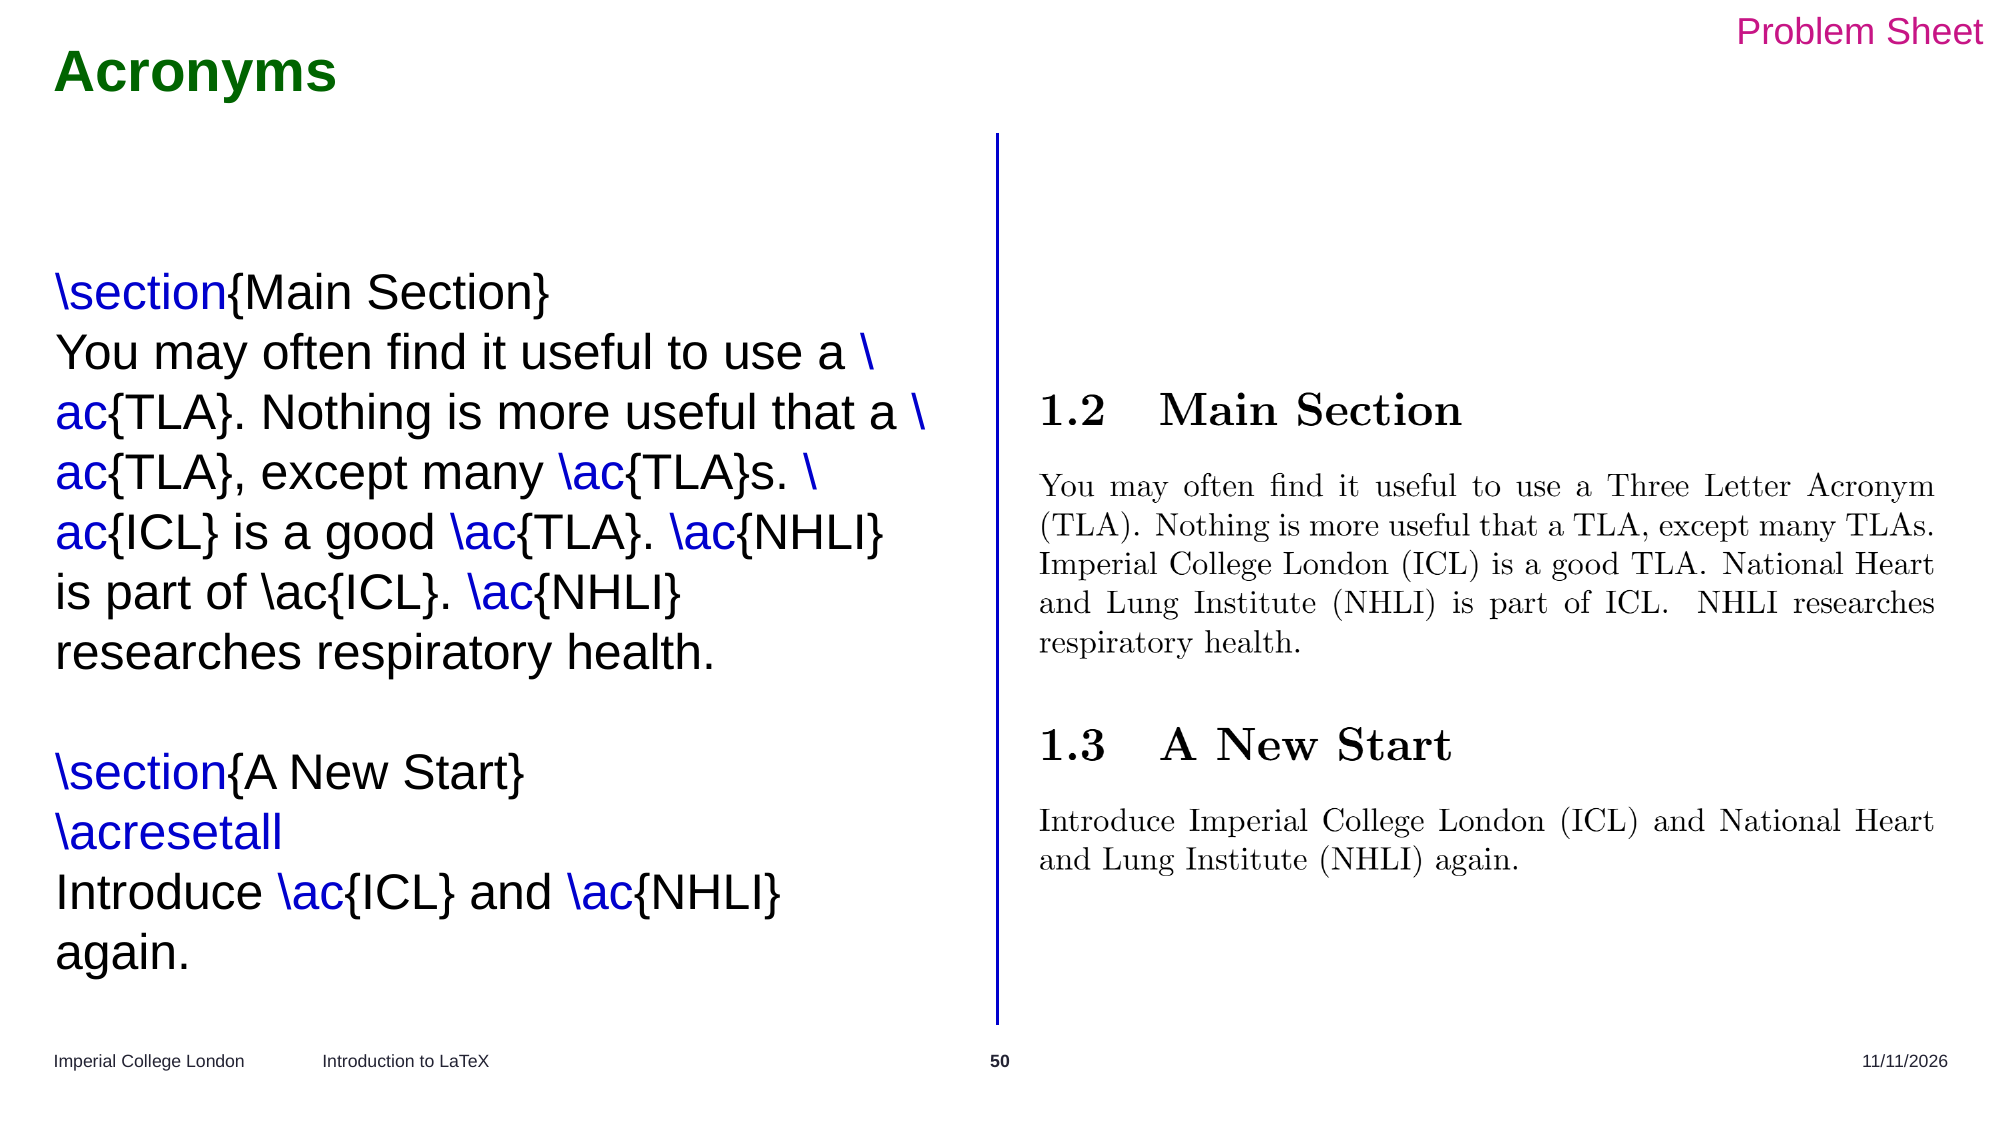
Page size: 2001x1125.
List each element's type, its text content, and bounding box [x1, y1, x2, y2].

text_box \section{Main Section} You may often find it useful to use a \ac{TLA}. Nothing is more useful that a \ac{TLA}, except many \ac{TLA}s. \ac{ICL} is a good \ac{TLA}. \ac{NHLI} is part of \ac{ICL}. \ac{NHLI} researches respiratory health. \section{A New Start} \acresetall Introduce \ac{ICL} and \ac{NHLI} again. [40, 251, 944, 987]
slide_number 50 [973, 1048, 1027, 1072]
footer Introduction to LaTeX [322, 1048, 884, 1072]
title Acronyms [53, 41, 1947, 104]
picture [1026, 358, 1960, 888]
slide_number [1745, 1048, 1948, 1072]
text_box Problem Sheet [1721, 0, 2000, 60]
